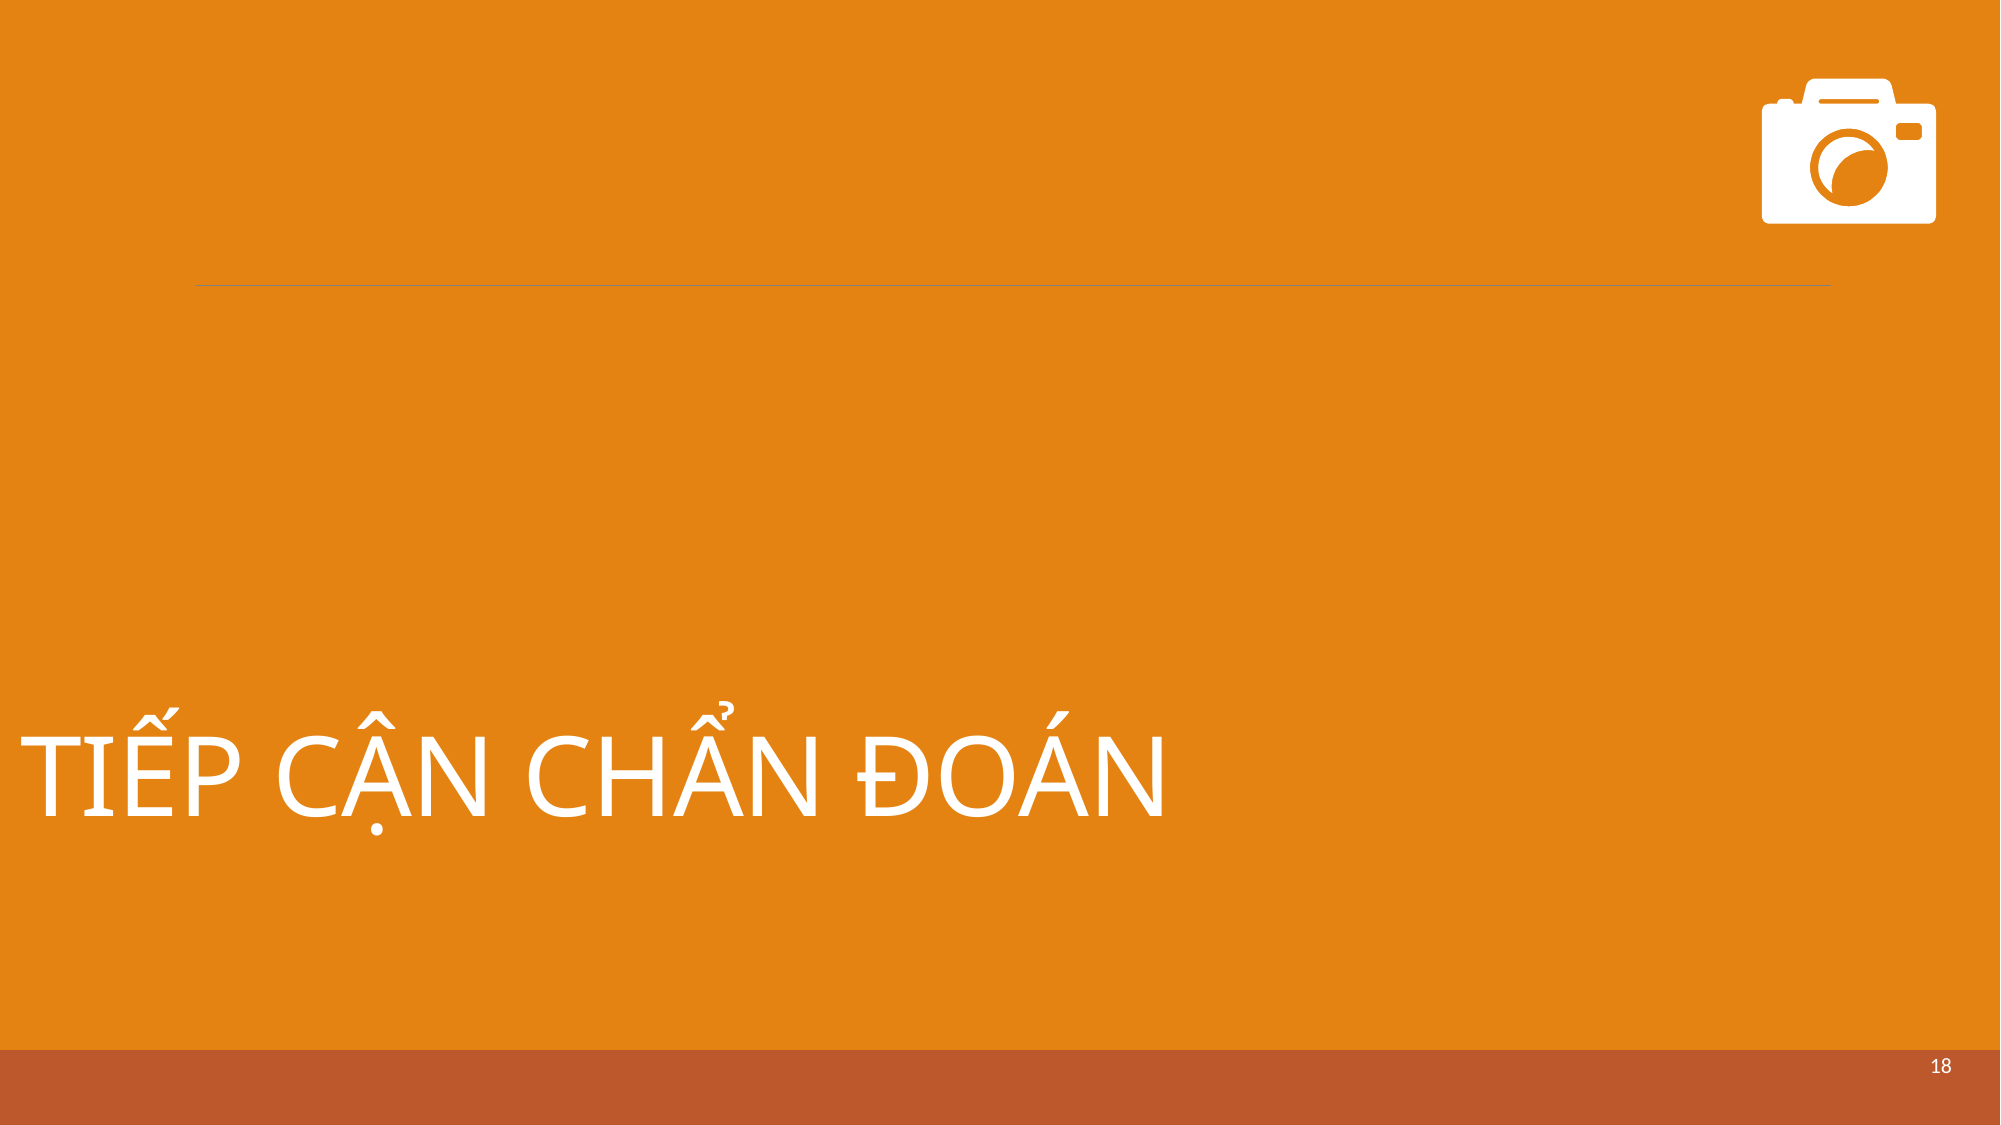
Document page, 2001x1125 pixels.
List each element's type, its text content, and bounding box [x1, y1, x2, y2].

slide_number 18 [1881, 1003, 2000, 1125]
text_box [1761, 78, 1937, 225]
title TIẾP CẬN CHẨN ĐOÁN [0, 514, 1453, 860]
